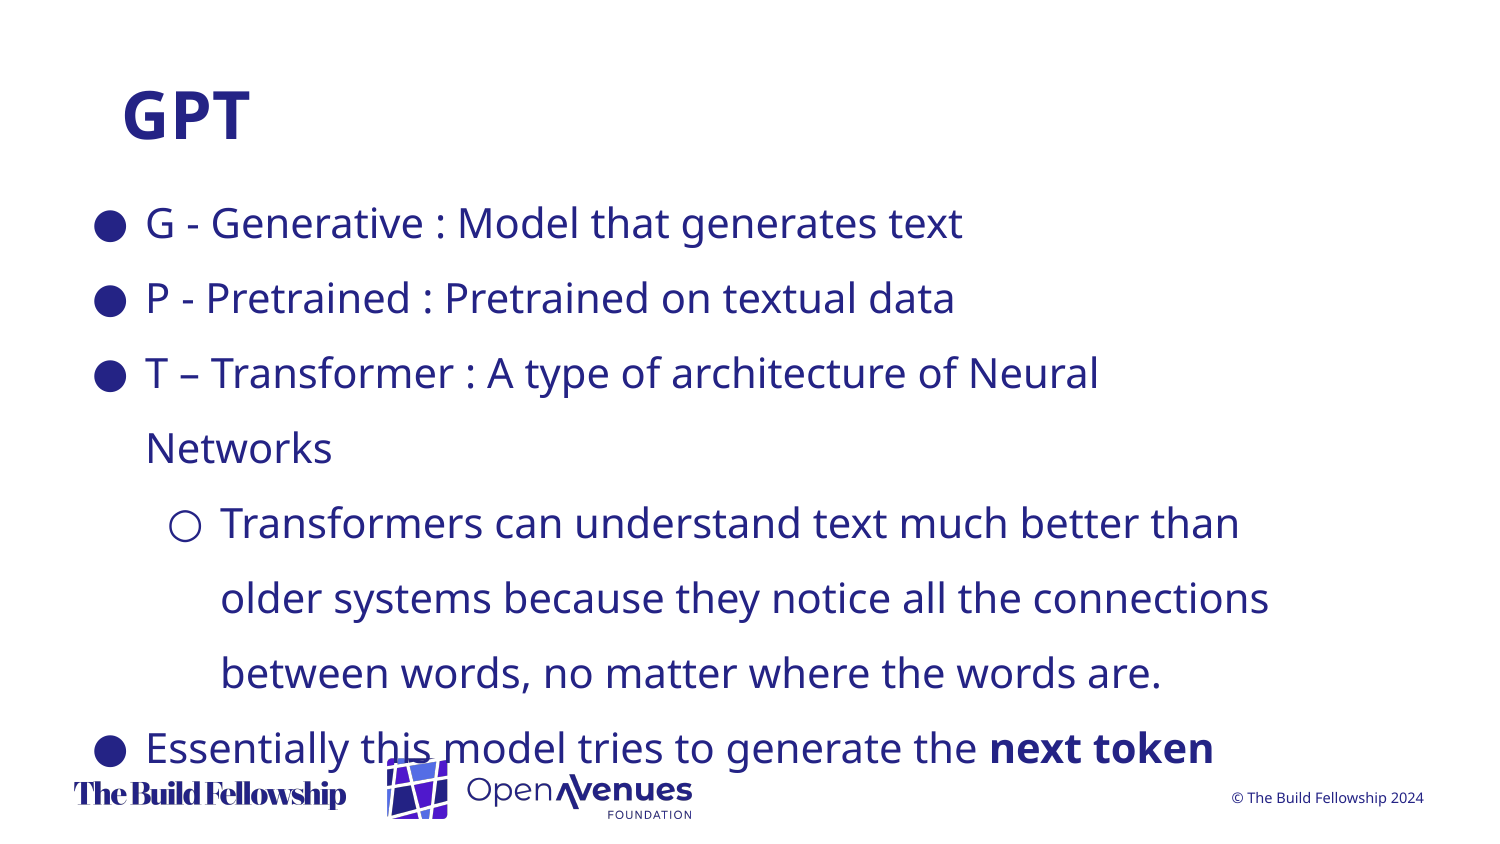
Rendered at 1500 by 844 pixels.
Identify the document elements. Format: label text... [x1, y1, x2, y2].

title GPT [121, 72, 1438, 228]
picture [74, 781, 346, 810]
list G - Generative : Model that generates text P - Pretrained : Pretrained on textual data T – Transformer : A type of architecture of Neural Networks Transformers can understand text much better than older systems because they notice all the connections between words, no matter where the words are. Essentially this model tries to generate the next token [70, 171, 1292, 726]
picture [387, 758, 692, 820]
